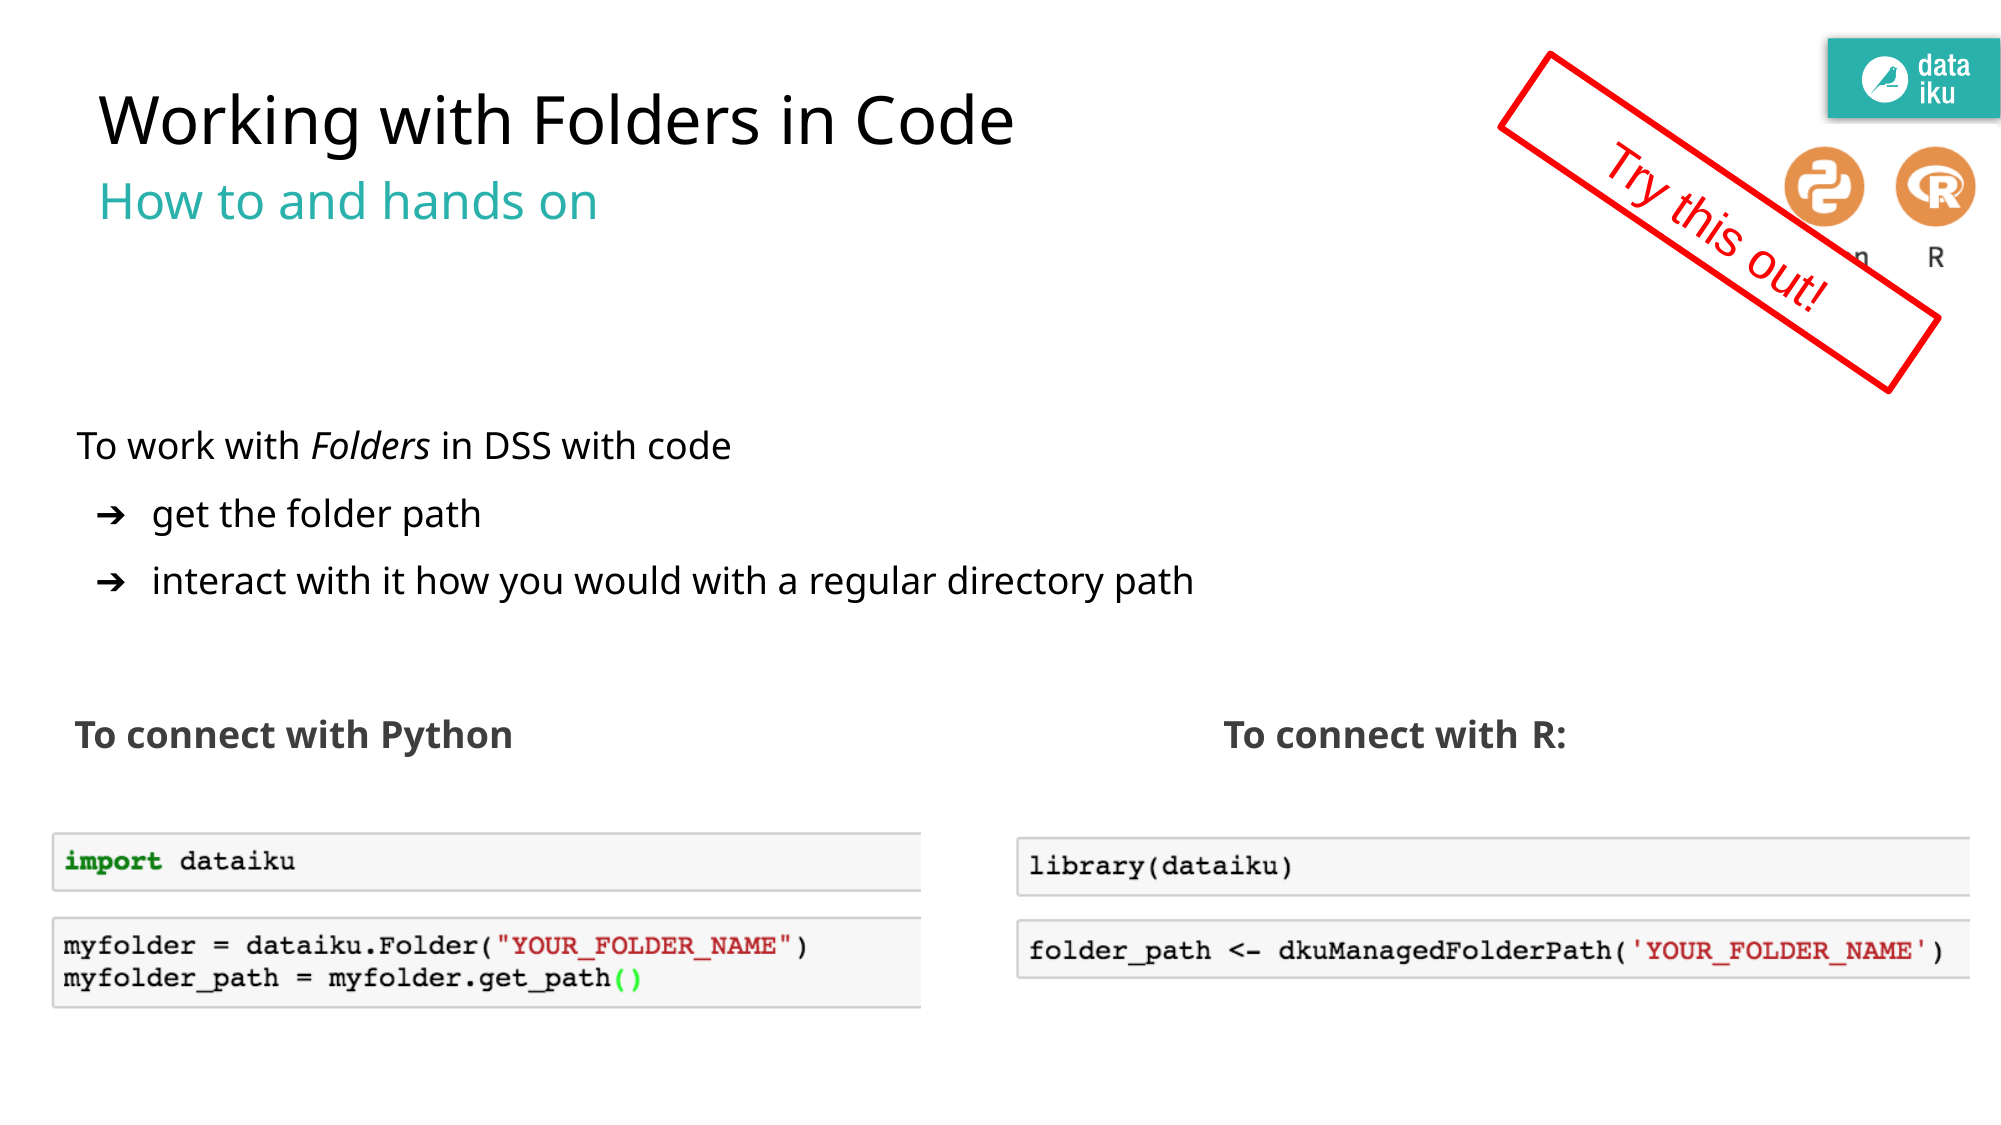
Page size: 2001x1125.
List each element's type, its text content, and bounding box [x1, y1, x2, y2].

picture [42, 815, 921, 1026]
text_box To connect with Python To connect with R: [59, 708, 1841, 790]
title Working with Folders in Code [78, 78, 1533, 149]
text_box To work with Folders in DSS with code get the folder path interact with it how you would with a regular directory path [61, 385, 1899, 607]
text_box Try this out! [1684, 252, 1939, 392]
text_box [1744, 124, 1998, 284]
text_box Try this out! [1500, 53, 1691, 149]
picture [1004, 822, 1971, 994]
title How to and hands on [78, 149, 1739, 252]
title Working with Folders in Code [1588, 78, 1922, 149]
